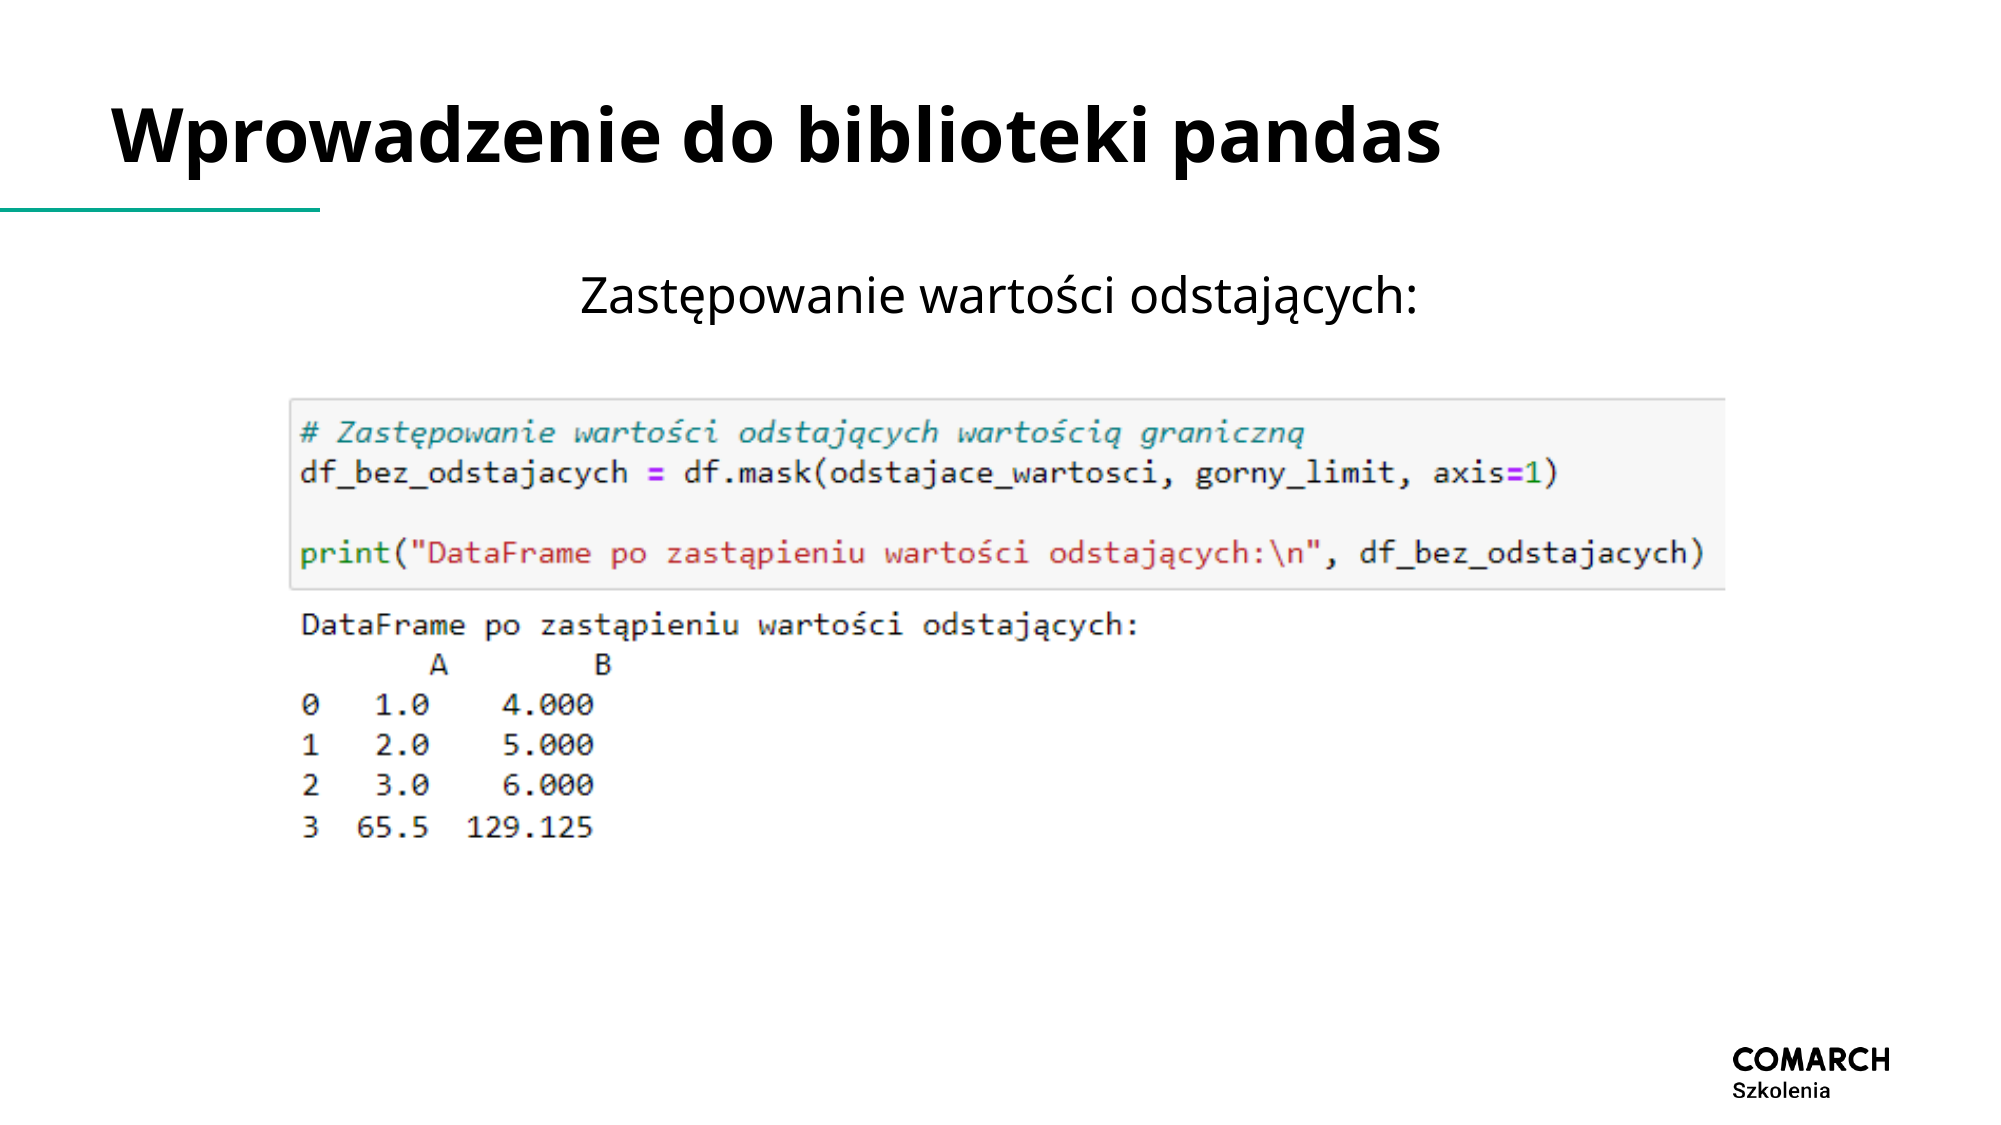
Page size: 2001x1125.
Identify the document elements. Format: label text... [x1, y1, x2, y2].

title Wprowadzenie do biblioteki pandas [111, 0, 1889, 185]
list Zastępowanie wartości odstających: [111, 243, 1889, 1000]
picture [274, 386, 1726, 857]
picture [1733, 1047, 1889, 1098]
